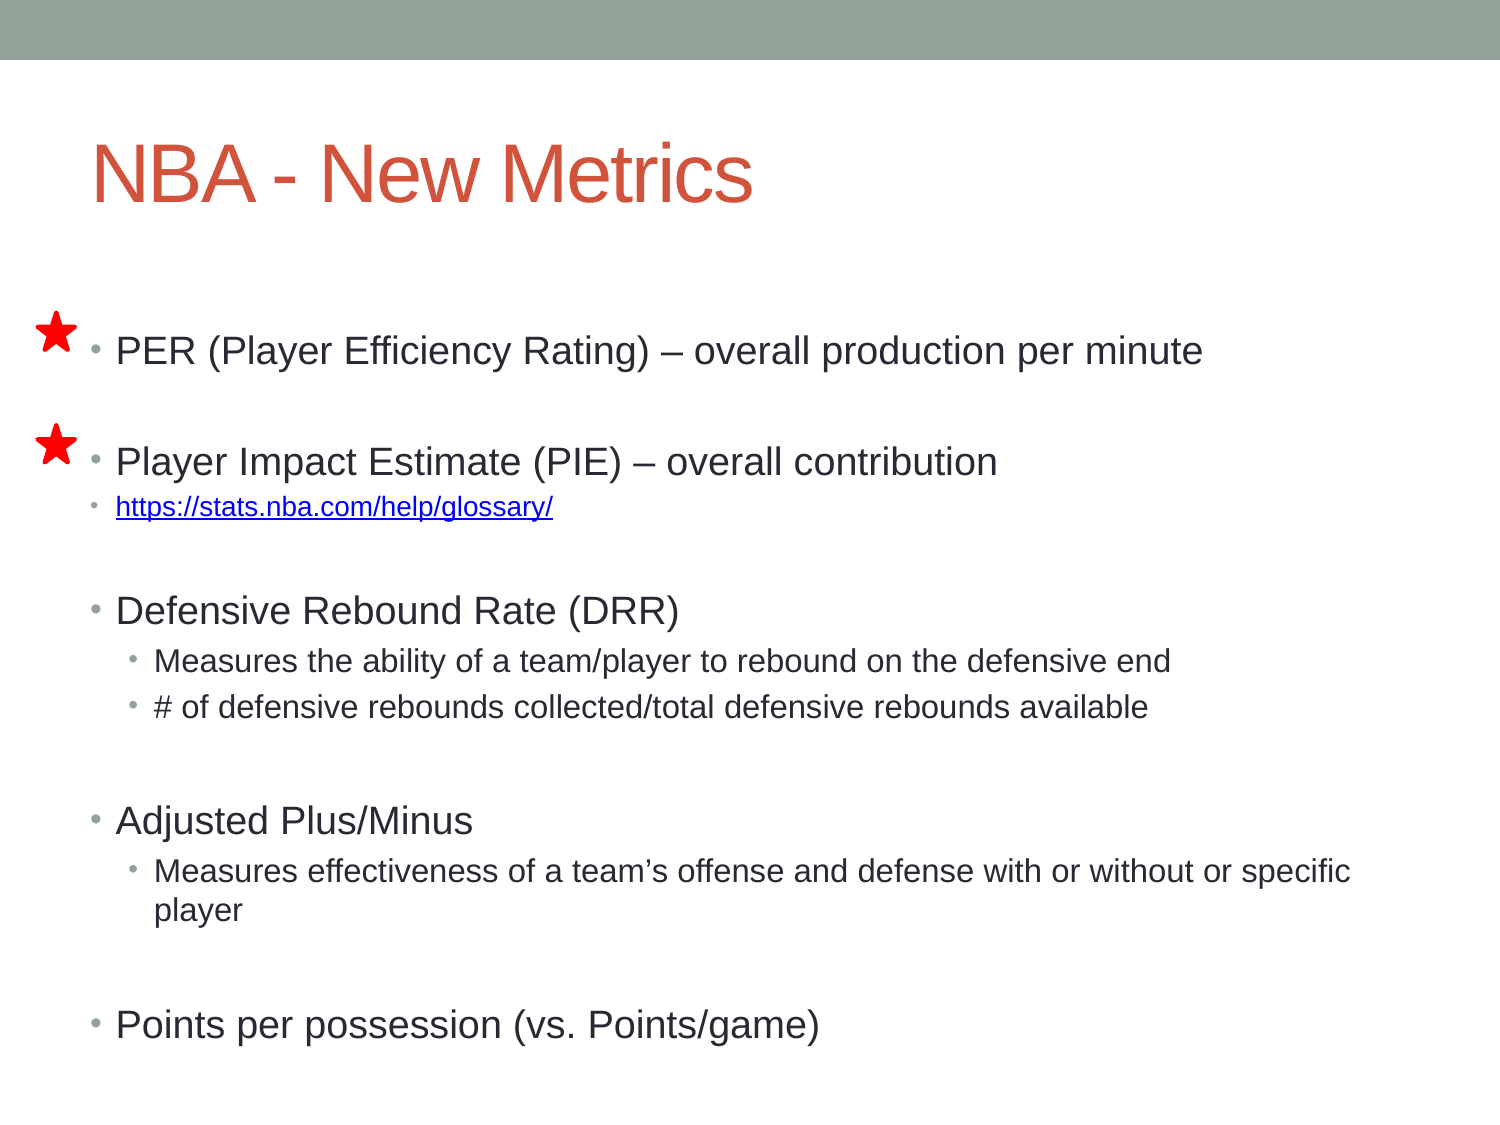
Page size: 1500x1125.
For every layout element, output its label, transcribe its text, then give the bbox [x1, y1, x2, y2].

list PER (Player Efficiency Rating) – overall production per minute Player Impact Estimate (PIE) – overall contribution https://stats.nba.com/help/glossary/ Defensive Rebound Rate (DRR) Measures the ability of a team/player to rebound on the defensive end # of defensive rebounds collected/total defensive rebounds available Adjusted Plus/Minus Measures effectiveness of a team’s offense and defense with or without or specific player Points per possession (vs. Points/game) [75, 262, 1425, 1063]
title NBA - New Metrics [75, 87, 1425, 250]
text_box [35, 310, 77, 352]
text_box [35, 422, 77, 465]
